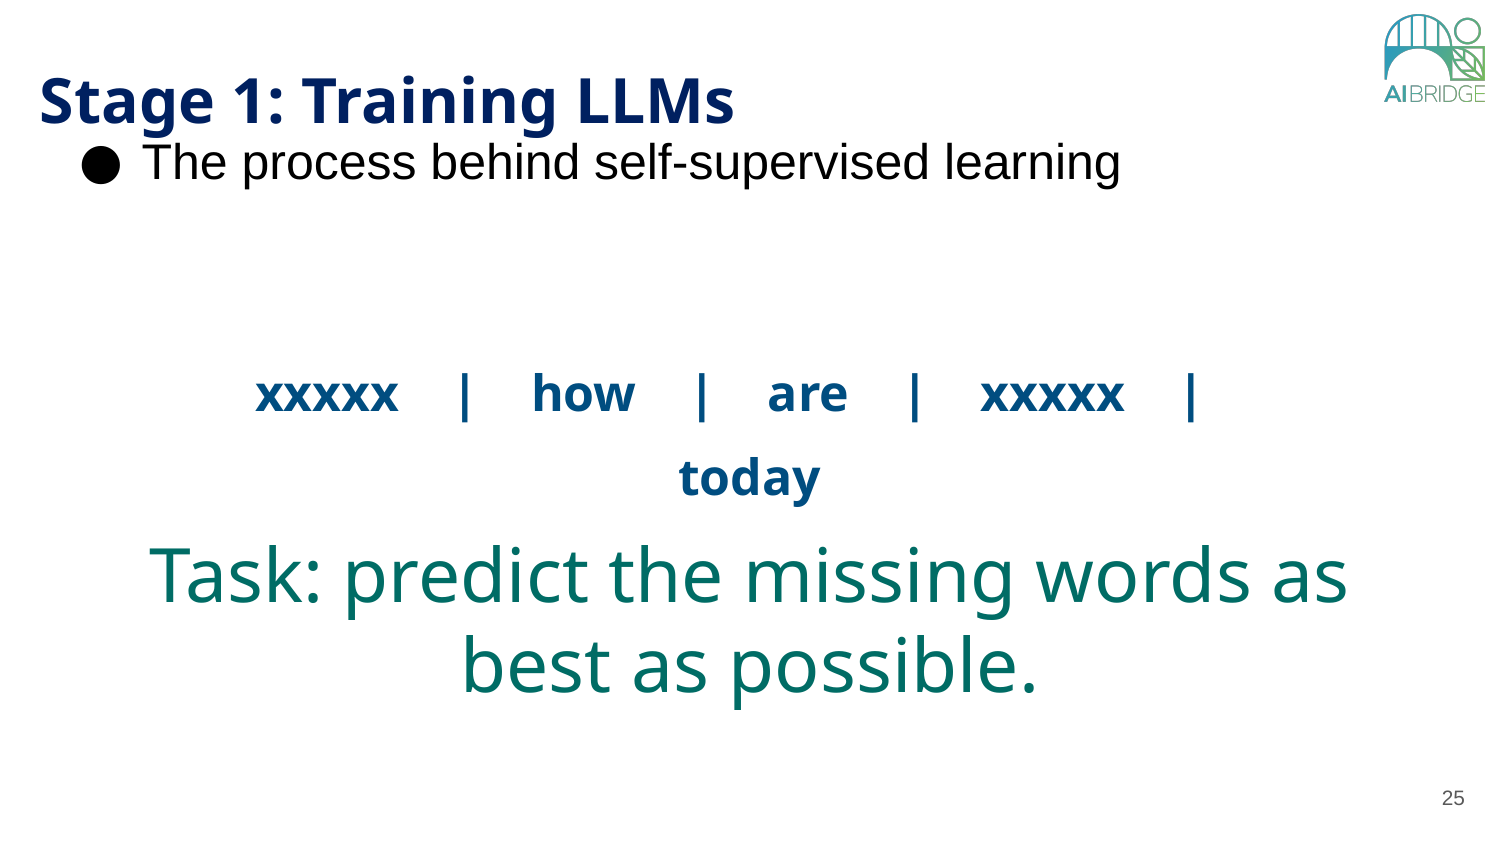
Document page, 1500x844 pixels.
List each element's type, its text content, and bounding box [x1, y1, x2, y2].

slide_number ‹#› [1389, 764, 1480, 830]
picture [1384, 13, 1485, 102]
text_box The process behind self-supervised learning [51, 105, 1449, 205]
text_box xxxxx | how | are | xxxxx | today [185, 329, 1315, 512]
text_box Stage 1: Training LLMs [34, 55, 1310, 224]
text_box Task: predict the missing words as best as possible. [73, 512, 1427, 723]
